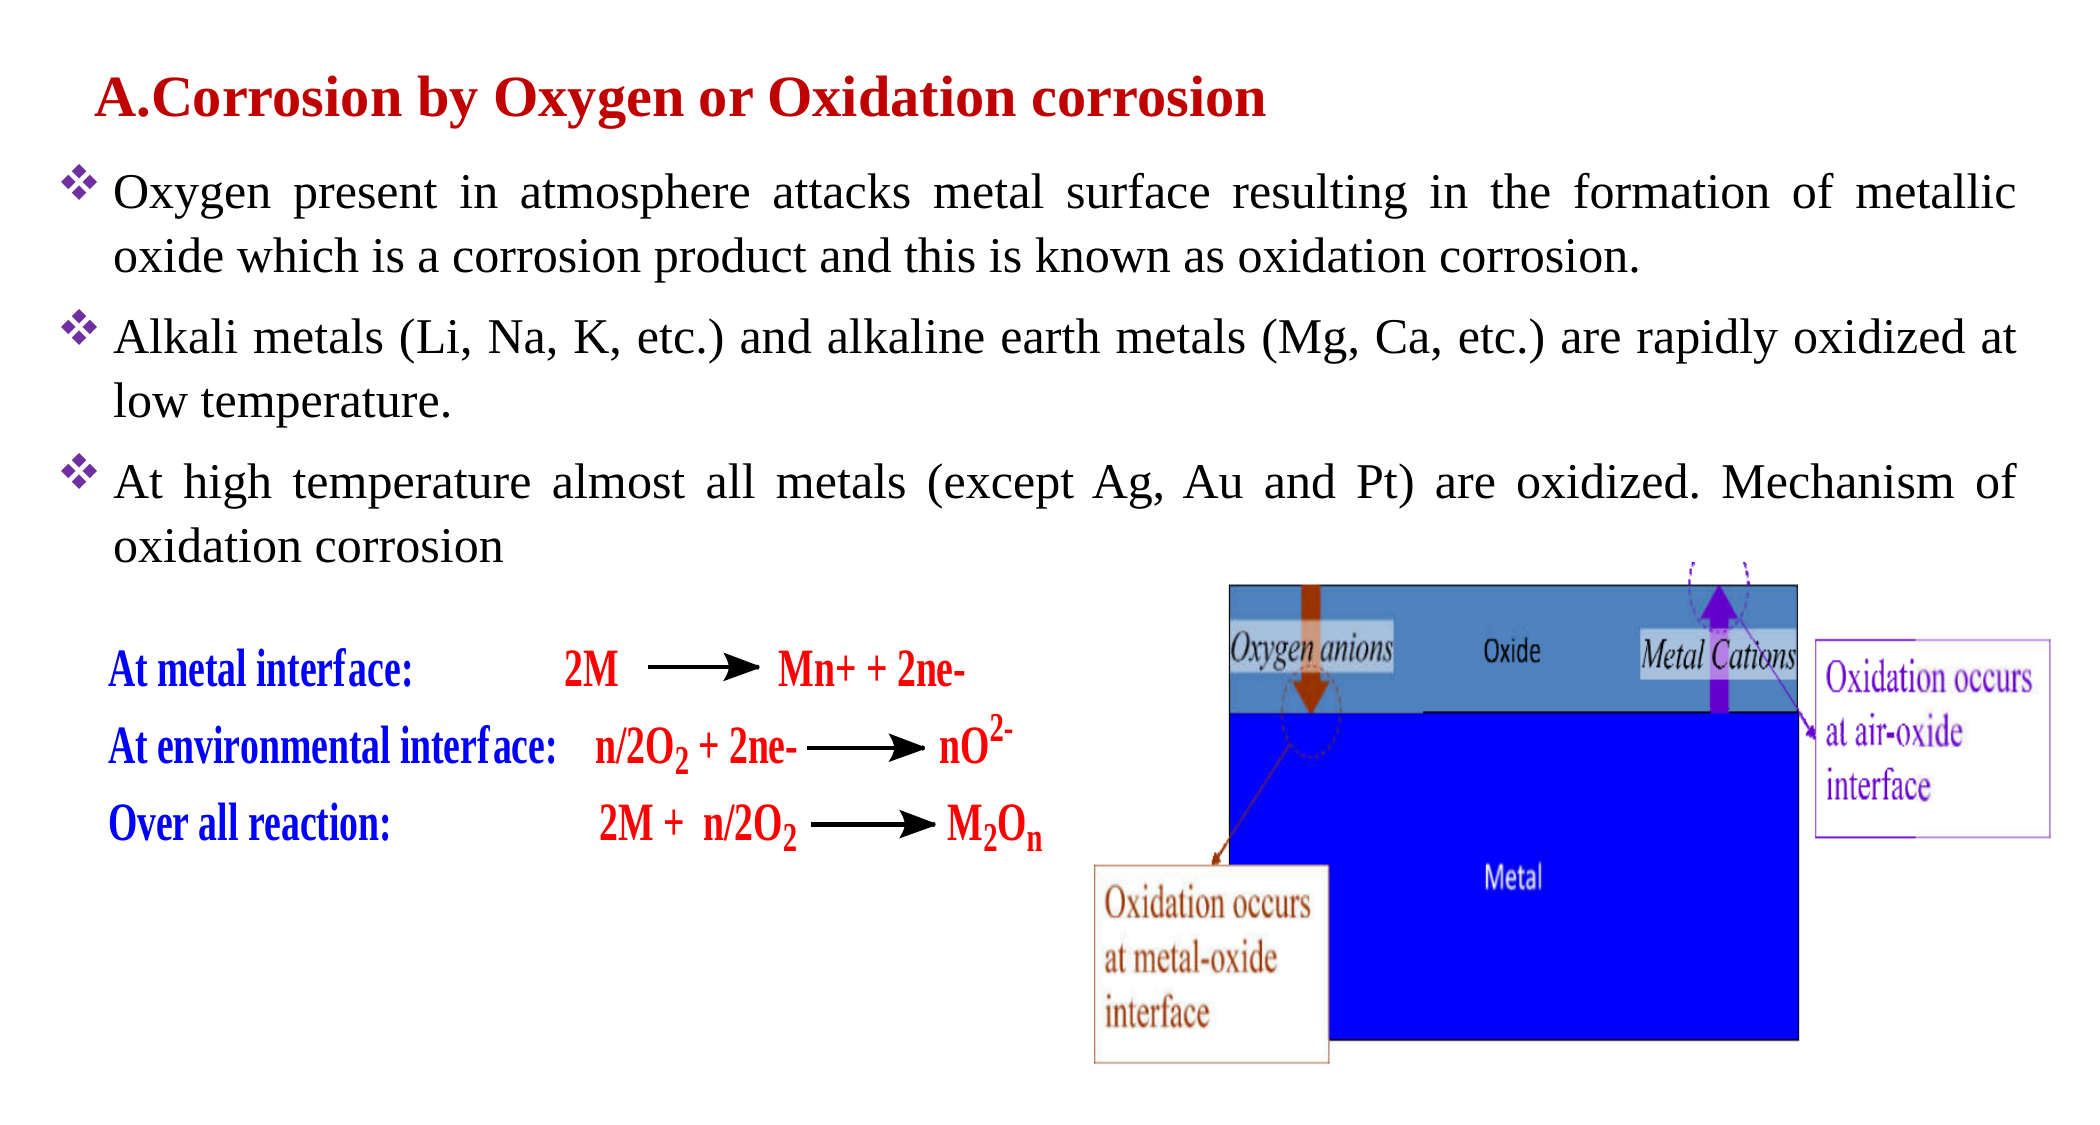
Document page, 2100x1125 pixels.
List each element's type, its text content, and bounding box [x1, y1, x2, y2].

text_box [102, 619, 1050, 873]
text_box Corrosion by Oxygen or Oxidation corrosion [69, 45, 1284, 136]
picture [1085, 562, 2062, 1080]
text_box Oxygen present in atmosphere attacks metal surface resulting in the formation of metallic oxide which is a corrosion product and this is known as oxidation corrosion. Alkali metals (Li, Na, K, etc.) and alkaline earth metals (Mg, Ca, etc.) are rapidly oxidized at low temperature. At high temperature almost all metals (except Ag, Au and Pt) are oxidized. Mechanism of oxidation corrosion [42, 146, 2034, 580]
